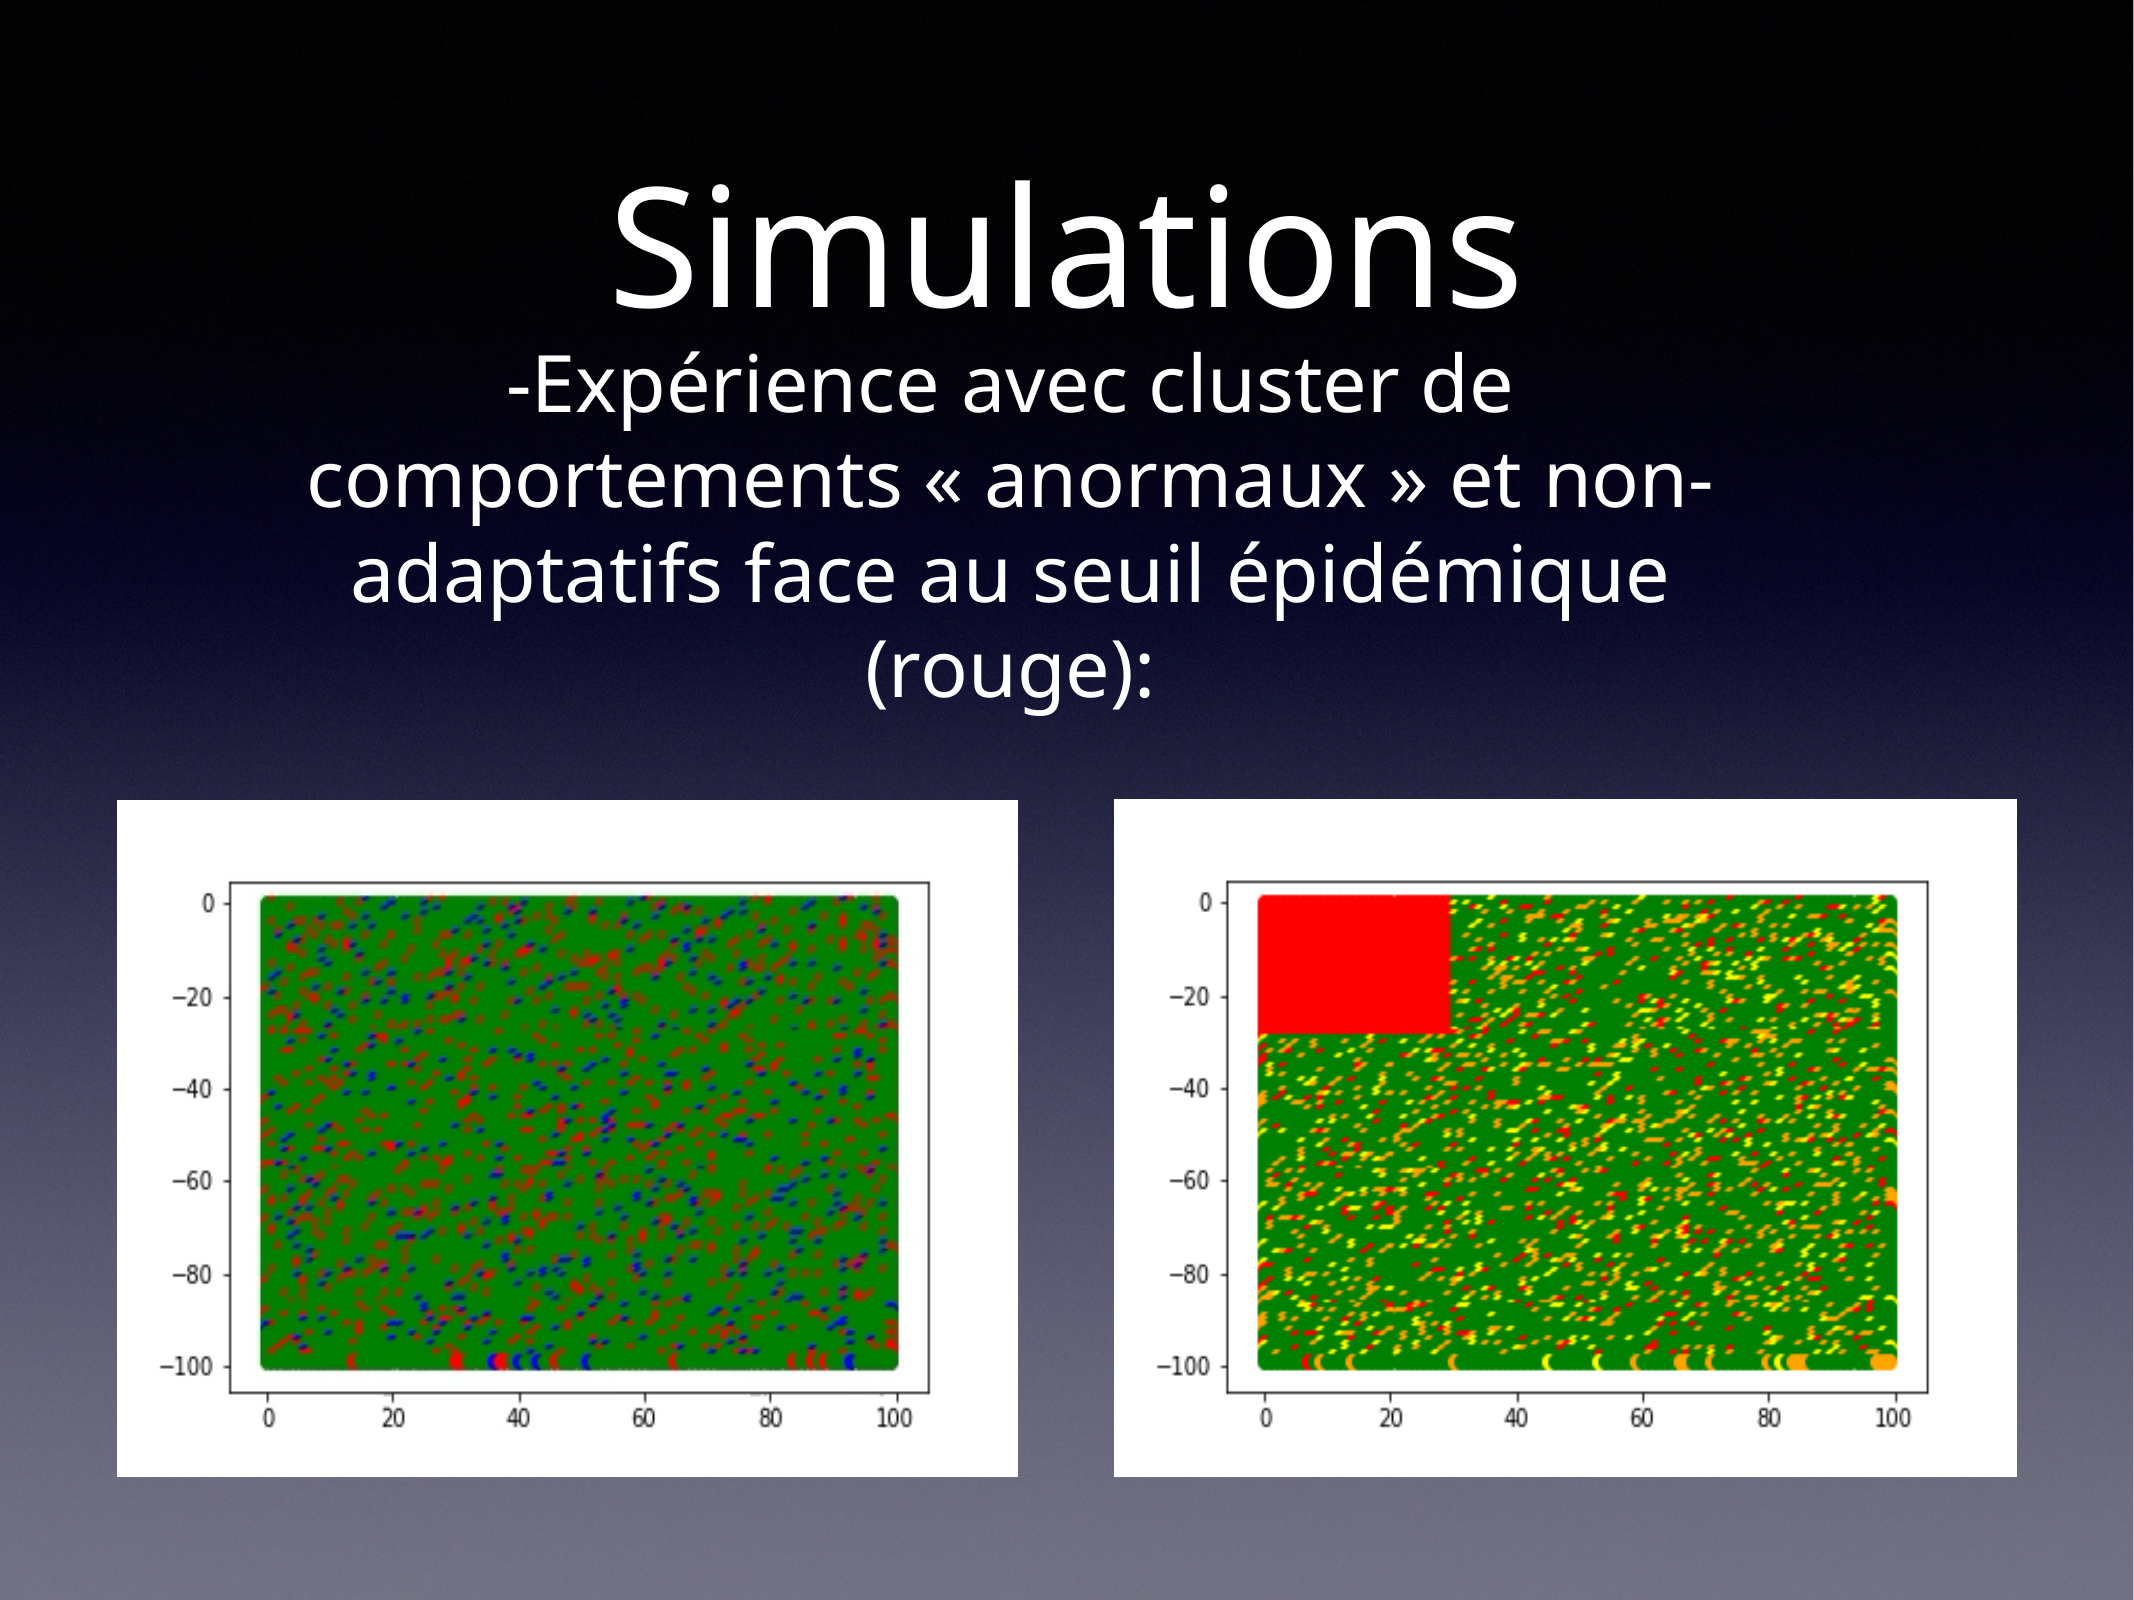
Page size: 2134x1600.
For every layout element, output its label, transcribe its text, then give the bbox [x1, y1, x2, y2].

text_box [116, 799, 1019, 1478]
text_box -Expérience avec cluster de comportements « anormaux » et non-adaptatifs face au seuil épidémique (rouge): [204, 324, 1817, 722]
title Simulations [155, 66, 1978, 416]
picture [0, 0, 2134, 1600]
